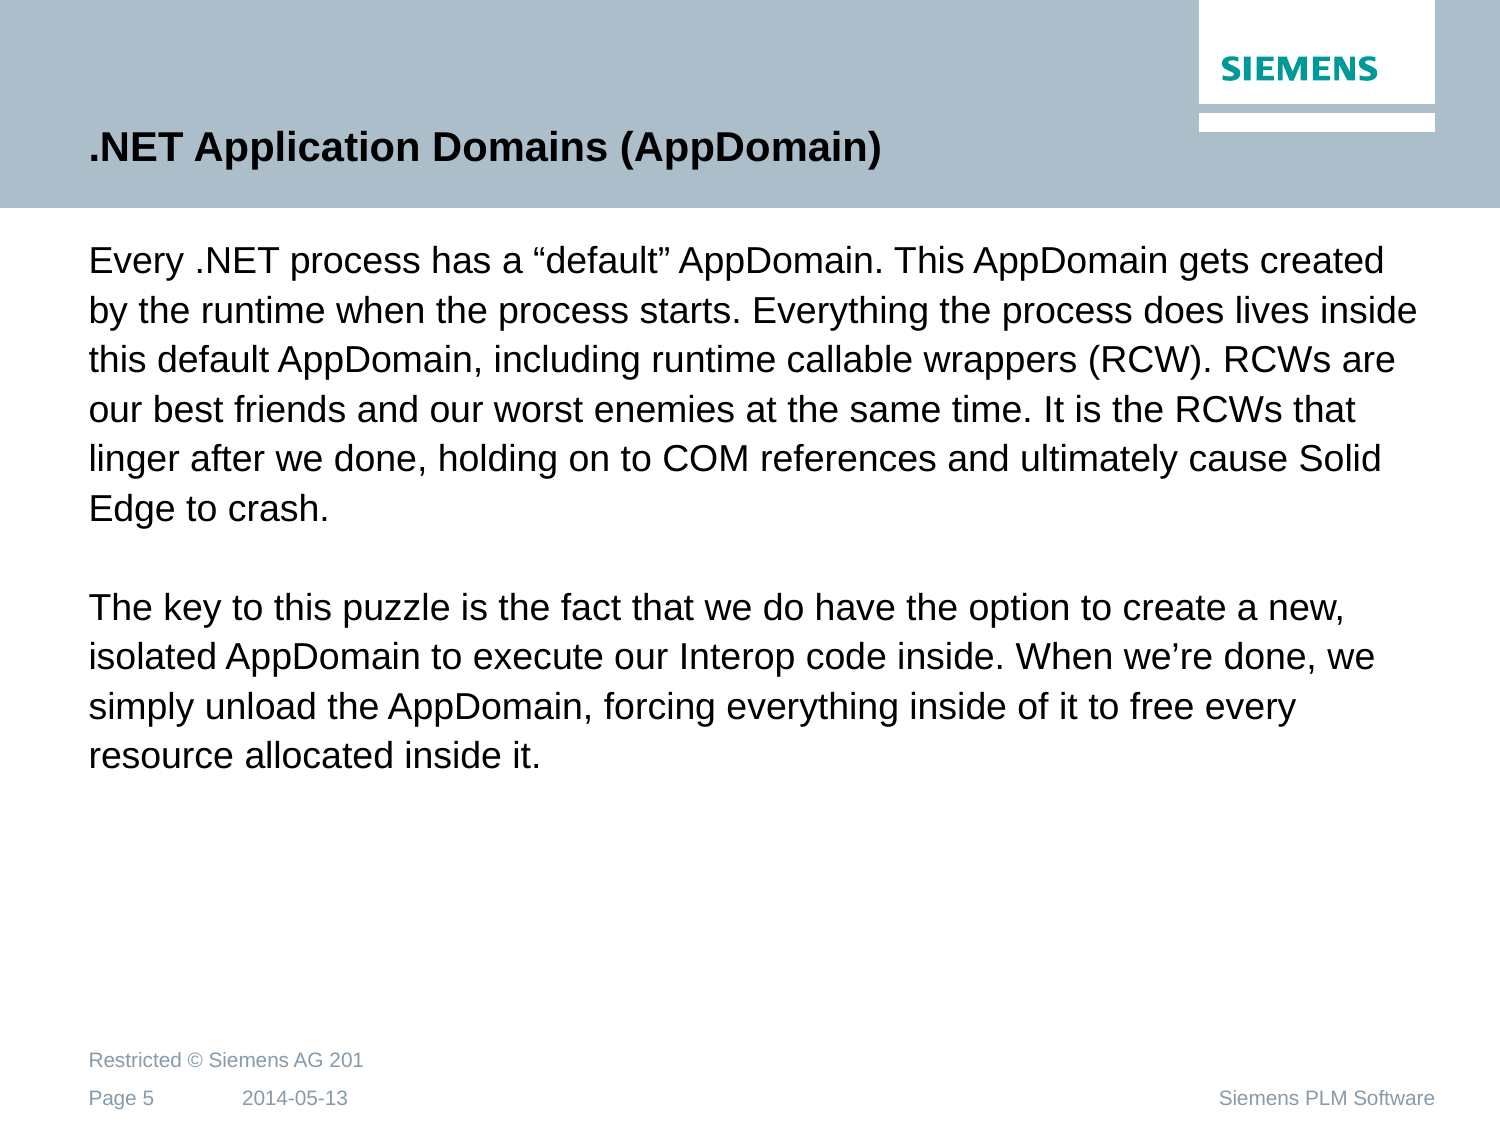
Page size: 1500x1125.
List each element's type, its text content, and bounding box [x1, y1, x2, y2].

title .NET Application Domains (AppDomain) [0, 0, 1500, 209]
list Every .NET process has a “default” AppDomain. This AppDomain gets created by the runtime when the process starts. Everything the process does lives inside this default AppDomain, including runtime callable wrappers (RCW). RCWs are our best friends and our worst enemies at the same time. It is the RCWs that linger after we done, holding on to COM references and ultimately cause Solid Edge to crash. The key to this puzzle is the fact that we do have the option to create a new, isolated AppDomain to execute our Interop code inside. When we’re done, we simply unload the AppDomain, forcing everything inside of it to free every resource allocated inside it. [88, 231, 1436, 1012]
